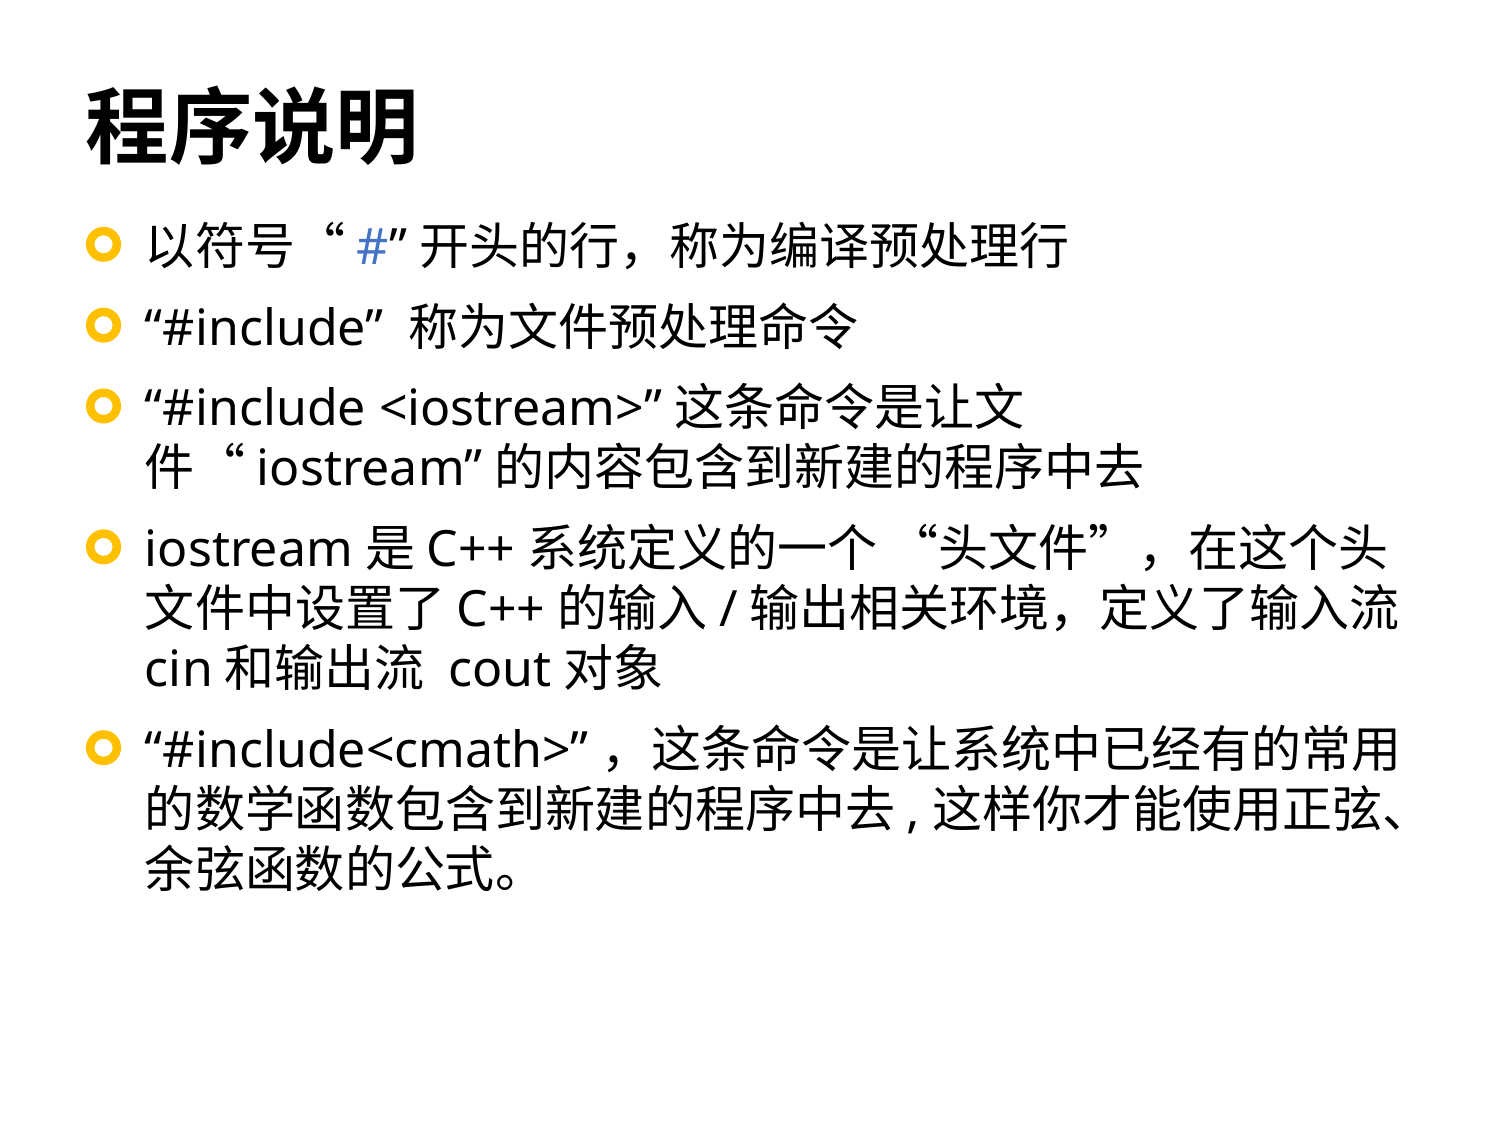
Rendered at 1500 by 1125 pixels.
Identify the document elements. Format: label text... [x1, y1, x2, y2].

title 程序说明 [70, 70, 1430, 183]
list 以符号“#”开头的行，称为编译预处理行 “#include” 称为文件预处理命令 “#include <iostream>”这条命令是让文件“iostream”的内容包含到新建的程序中去 iostream是C++系统定义的一个 “头文件”，在这个头文件中设置了C++的输入/输出相关环境，定义了输入流cin和输出流 cout对象 “#include<cmath>”，这条命令是让系统中已经有的常用的数学函数包含到新建的程序中去,这样你才能使用正弦、余弦函数的公式。 [70, 206, 1430, 1034]
